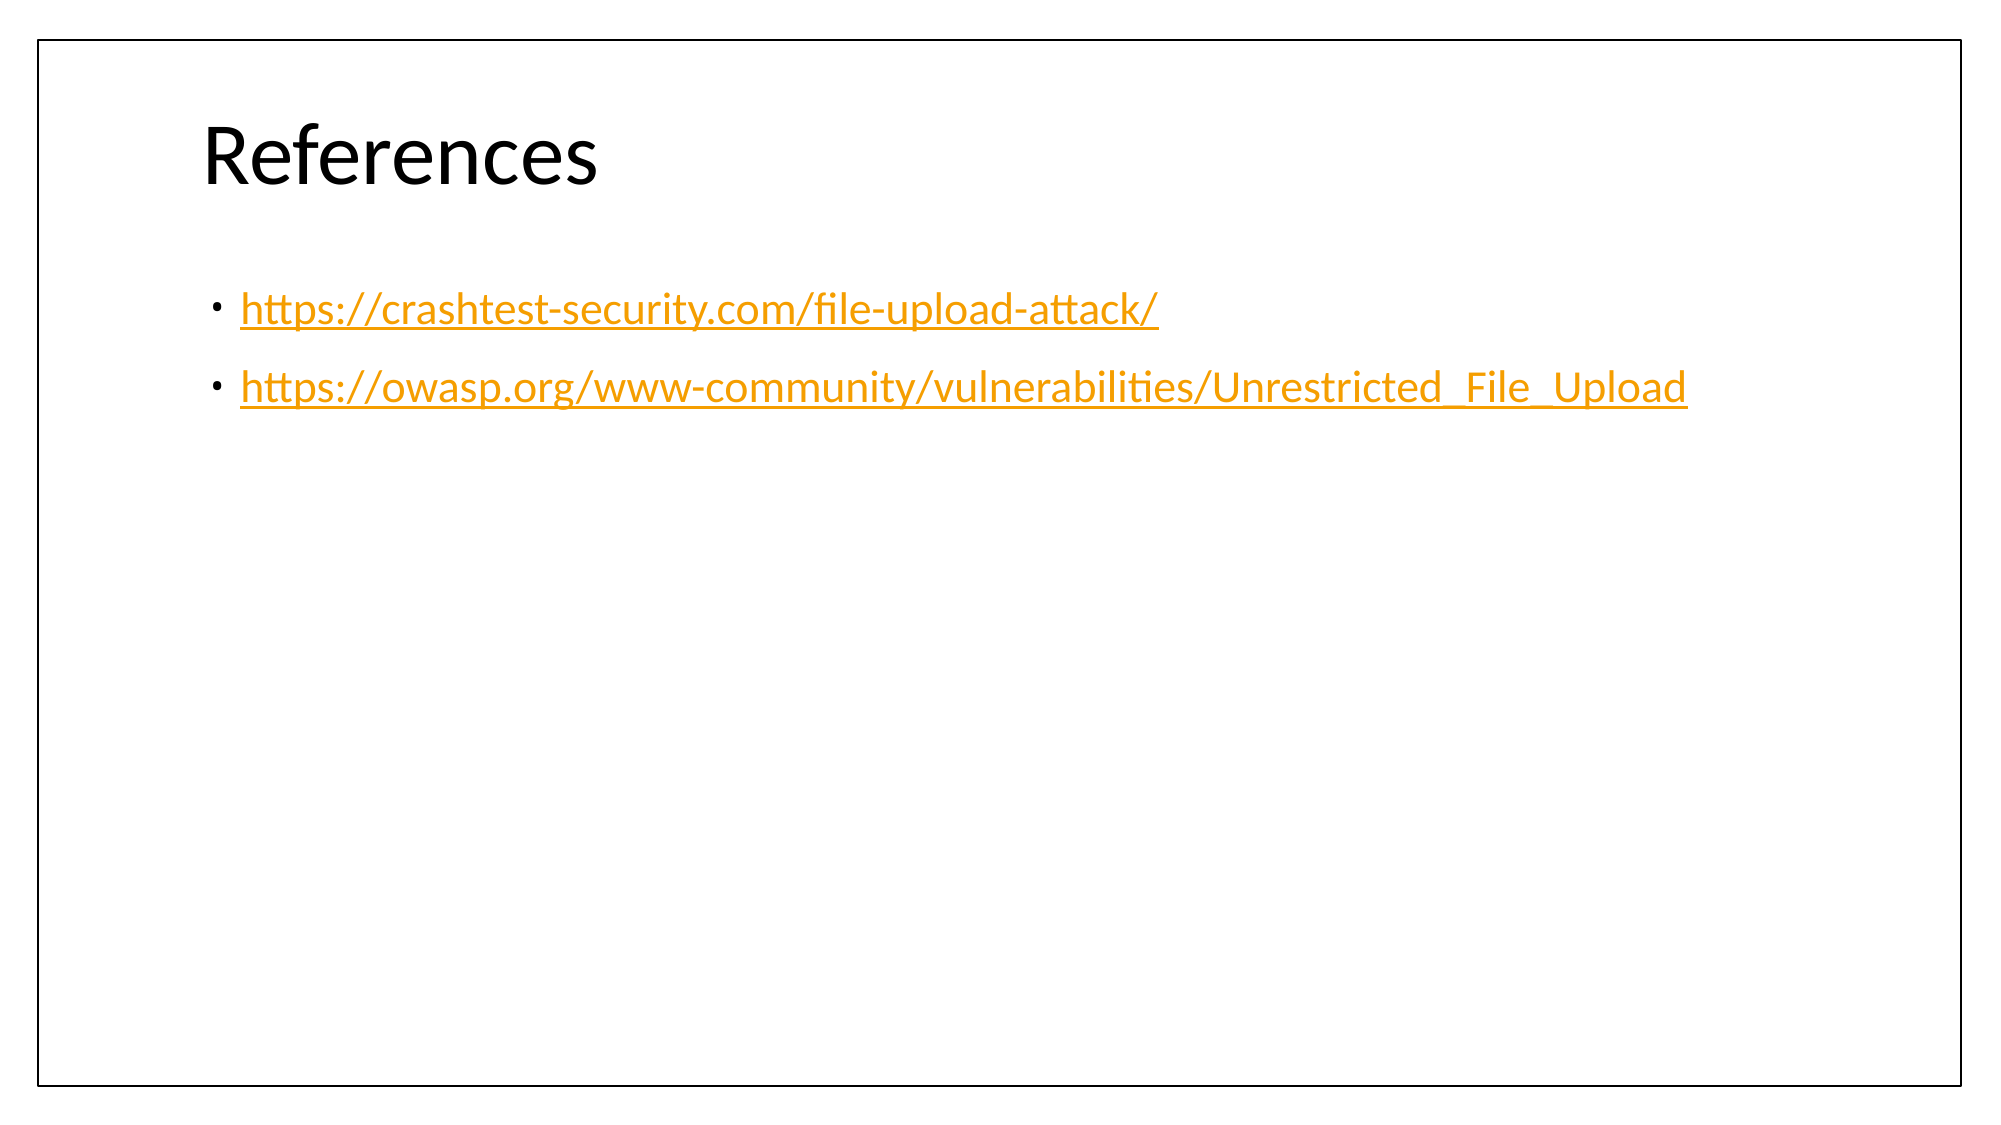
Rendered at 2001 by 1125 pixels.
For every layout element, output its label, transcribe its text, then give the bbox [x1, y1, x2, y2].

title References [187, 99, 1808, 212]
list https://crashtest-security.com/file-upload-attack/ https://owasp.org/www-community/vulnerabilities/Unrestricted_File_Upload [187, 277, 1808, 940]
